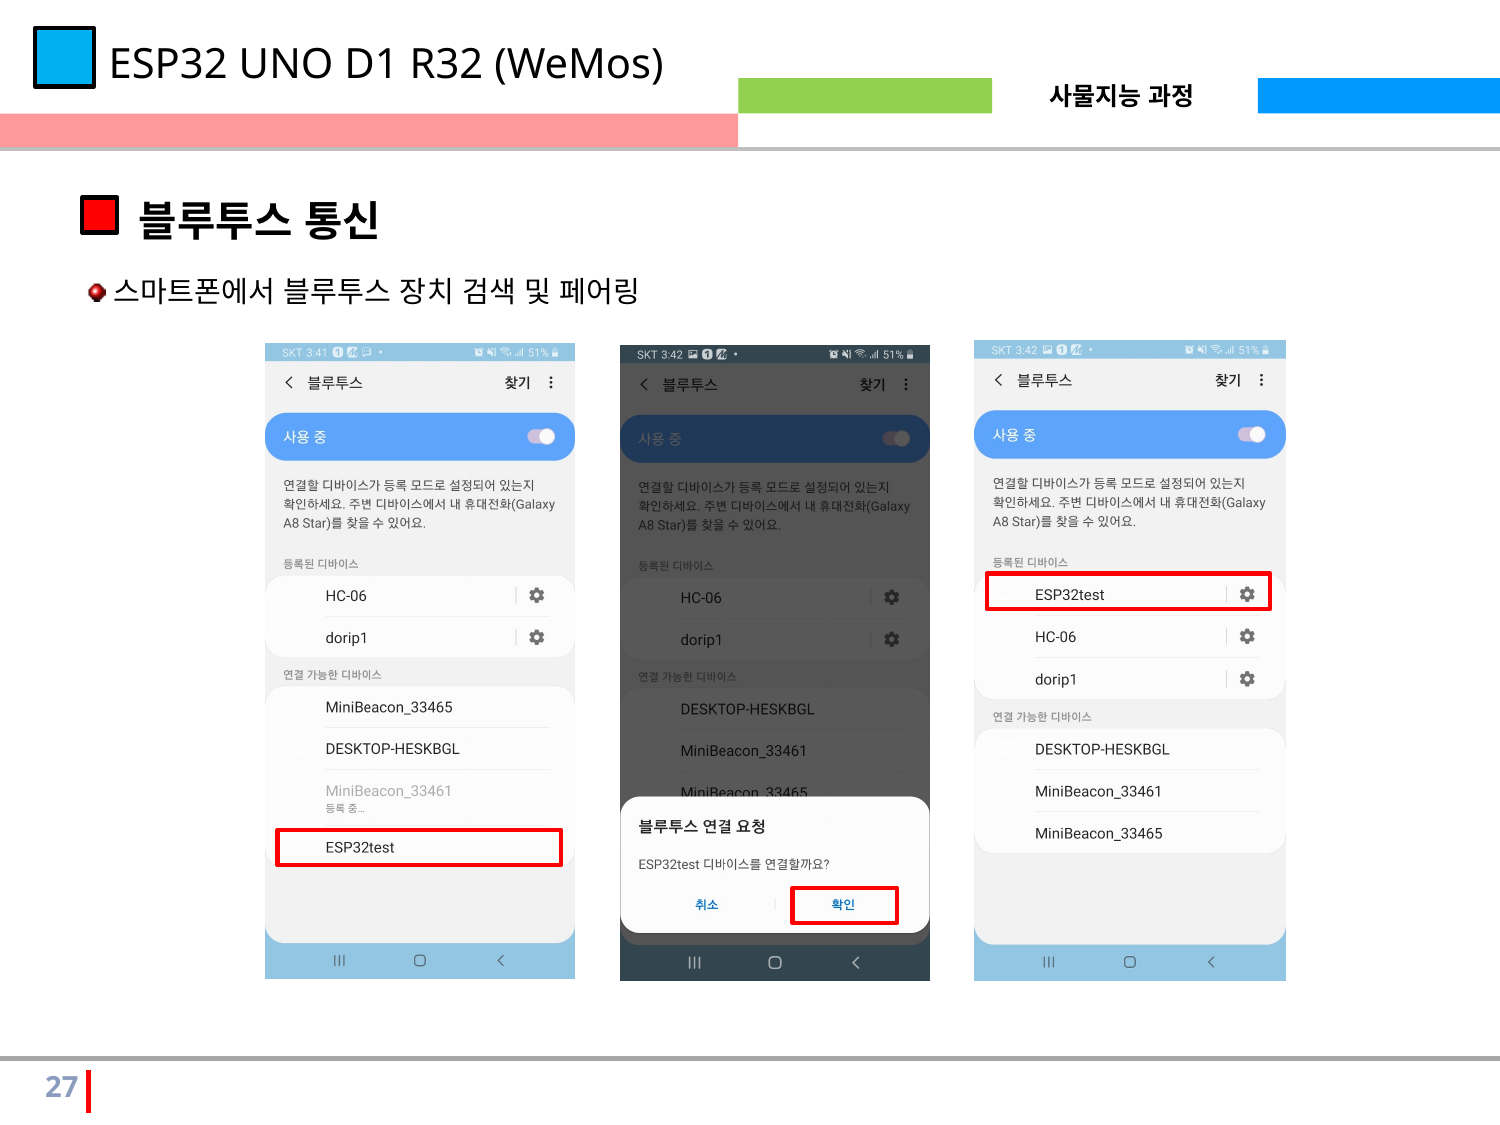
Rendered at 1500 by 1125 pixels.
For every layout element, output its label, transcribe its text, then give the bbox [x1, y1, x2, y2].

text_box 블루투스 통신 [124, 187, 1442, 253]
text_box [33, 26, 96, 89]
picture [85, 280, 106, 302]
slide_number 27 [3, 1057, 94, 1118]
text_box [80, 195, 119, 235]
picture [974, 340, 1287, 981]
text_box ESP32 UNO D1 R32 (WeMos) [93, 29, 1032, 95]
picture [619, 345, 930, 982]
picture [265, 342, 576, 979]
text_box 스마트폰에서 블루투스 장치 검색 및 페어링 [70, 248, 1432, 317]
